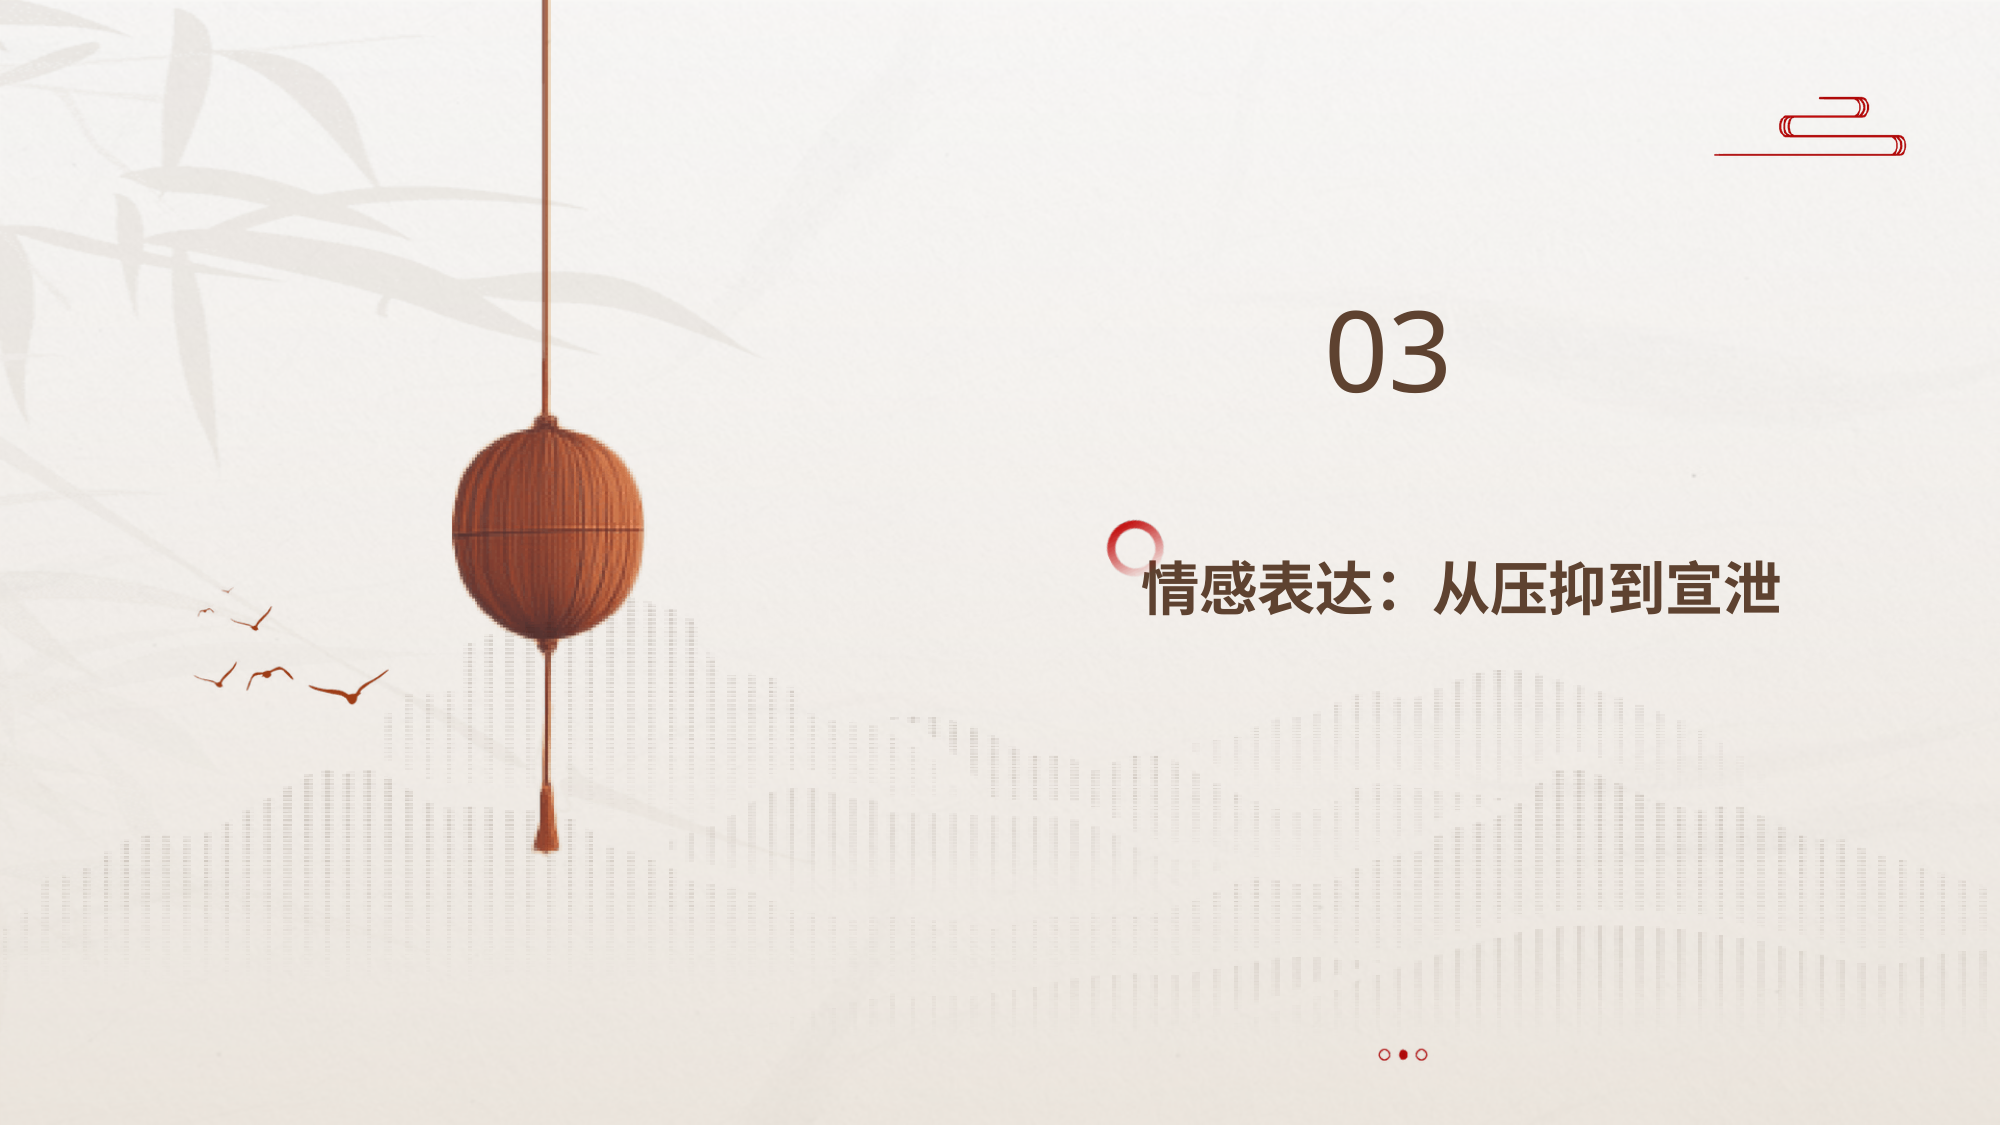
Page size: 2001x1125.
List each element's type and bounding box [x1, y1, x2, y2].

picture [1708, 88, 1927, 171]
text_box [1563, 2, 1999, 463]
picture [0, 0, 2000, 1125]
text_box [1563, 0, 2000, 463]
